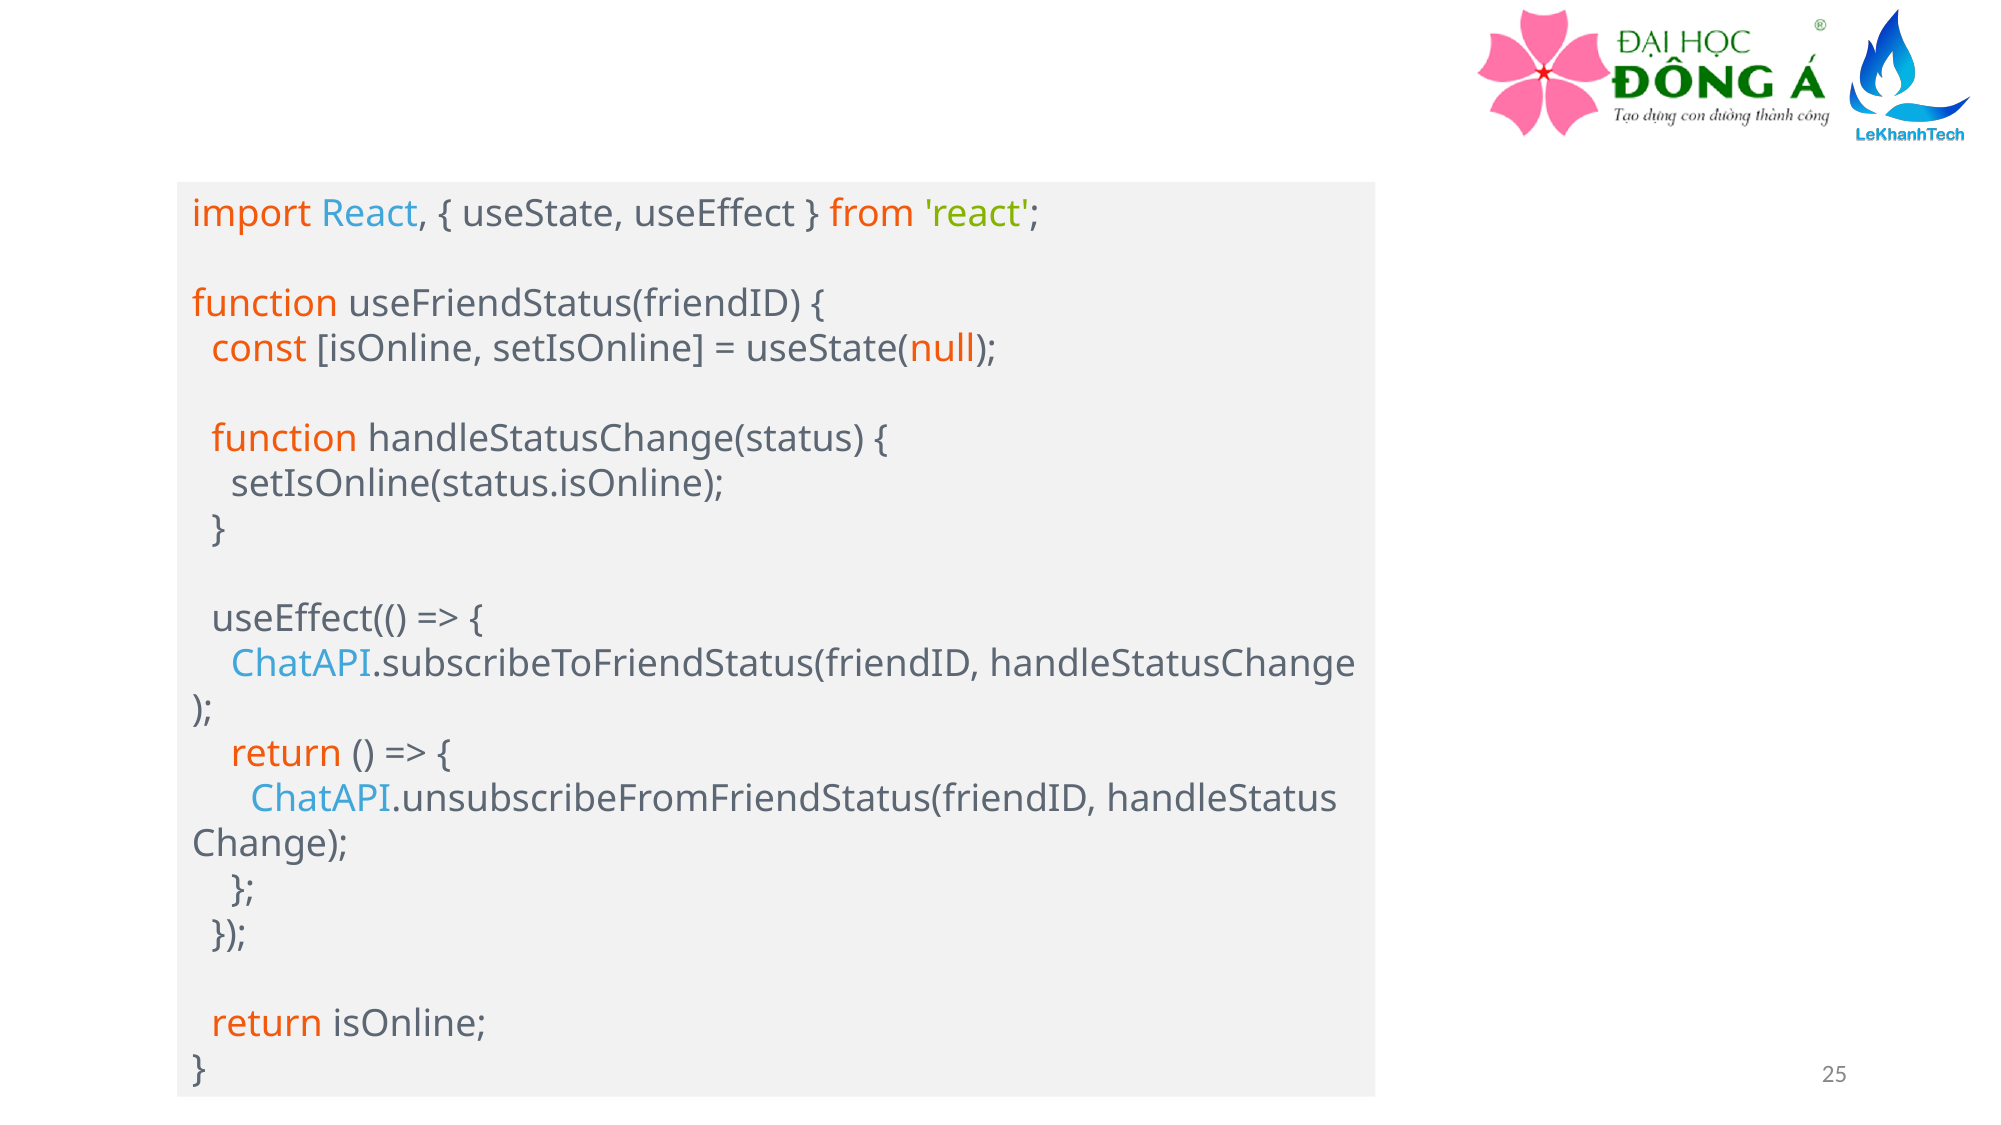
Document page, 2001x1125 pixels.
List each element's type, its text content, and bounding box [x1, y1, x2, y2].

slide_number 25 [1412, 1042, 1863, 1103]
text_box import React, { useState, useEffect } from 'react'; function useFriendStatus(friendID) { const [isOnline, setIsOnline] = useState(null); function handleStatusChange(status) { setIsOnline(status.isOnline); } useEffect(() => { ChatAPI.subscribeToFriendStatus(friendID, handleStatusChange); return () => { ChatAPI.unsubscribeFromFriendStatus(friendID, handleStatusChange); }; }); return isOnline; } [177, 181, 1376, 1097]
picture [1465, 5, 1980, 144]
